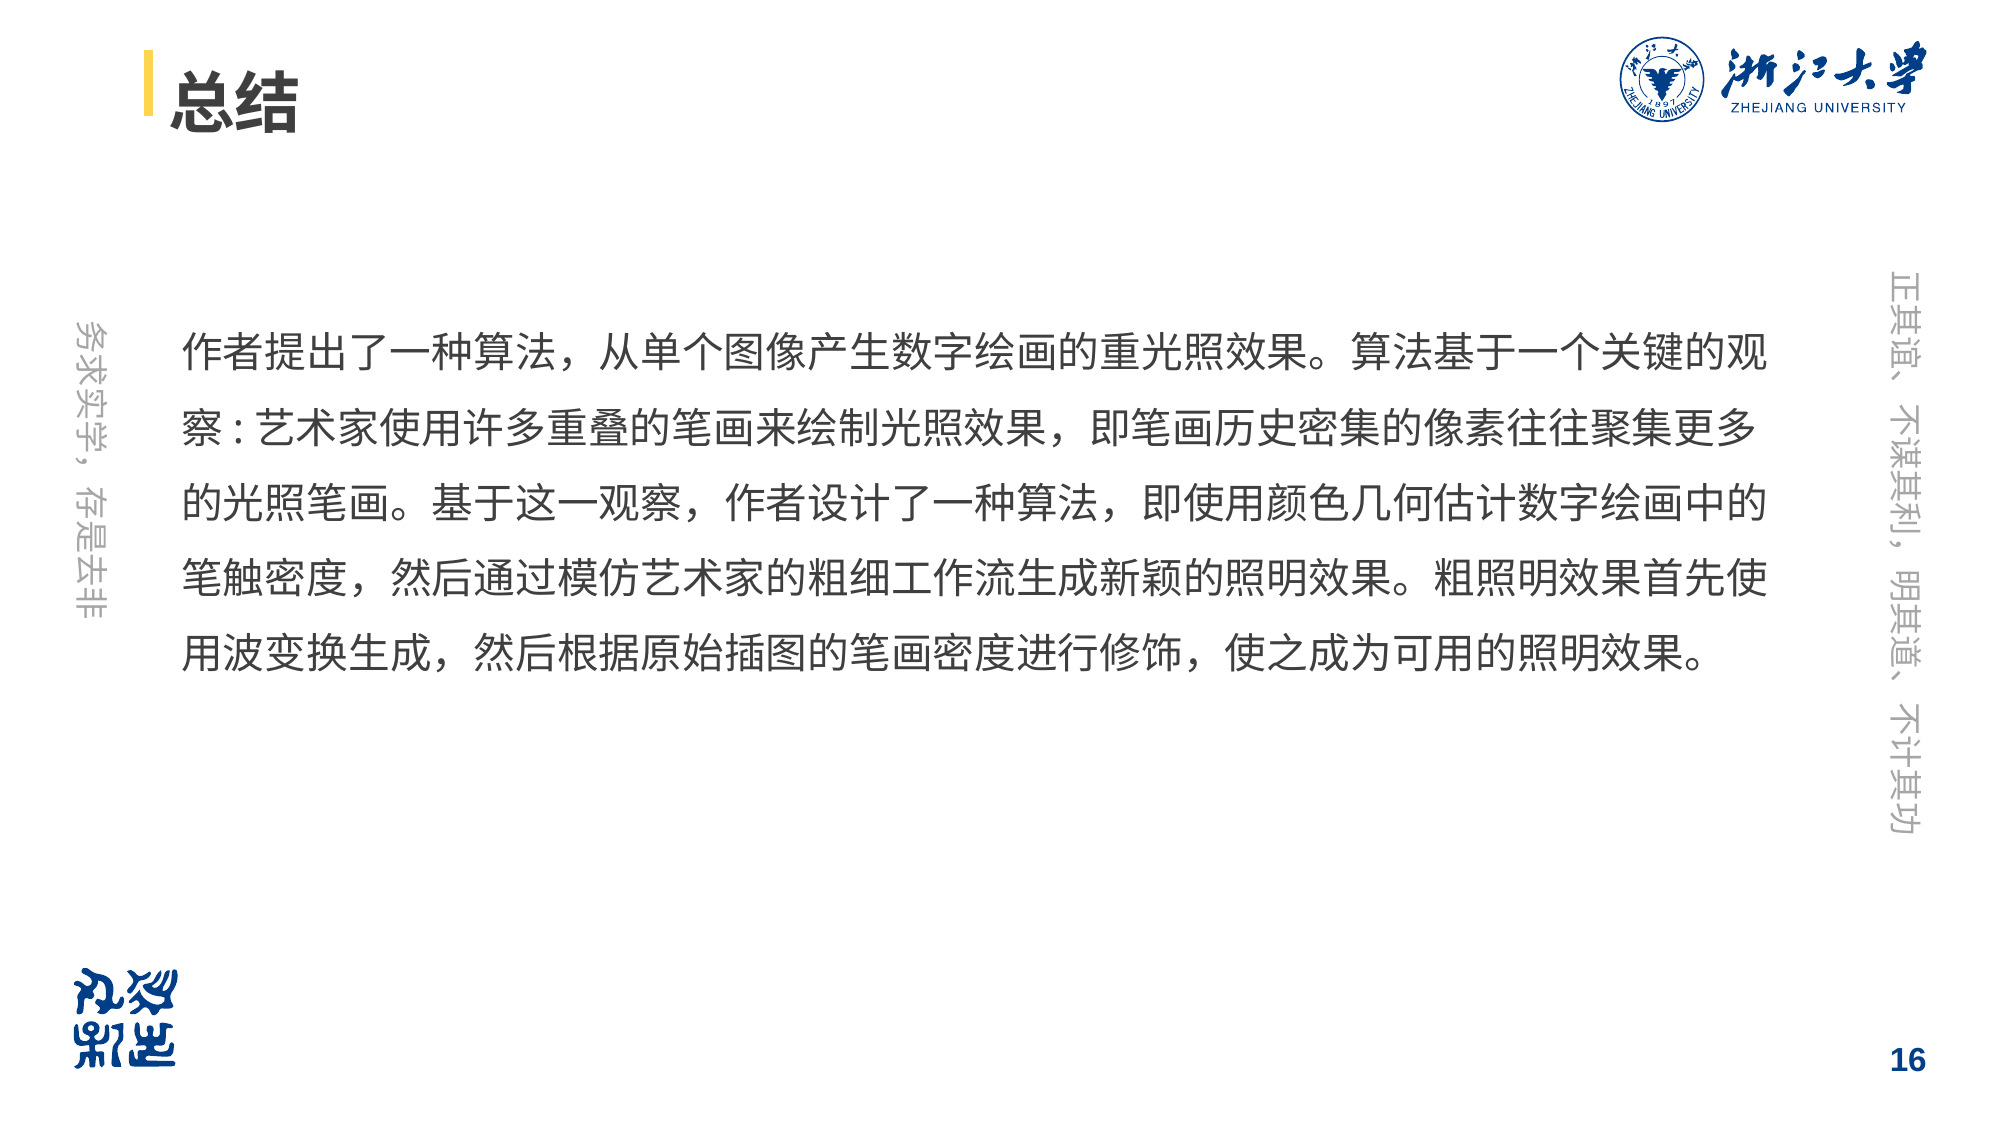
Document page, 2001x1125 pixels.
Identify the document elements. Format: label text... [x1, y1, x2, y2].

text_box 作者提出了一种算法，从单个图像产生数字绘画的重光照效果。算法基于一个关键的观察:艺术家使用许多重叠的笔画来绘制光照效果，即笔画历史密集的像素往往聚集更多的光照笔画。基于这一观察，作者设计了一种算法，即使用颜色几何估计数字绘画中的笔触密度，然后通过模仿艺术家的粗细工作流生成新颖的照明效果。粗照明效果首先使用波变换生成，然后根据原始插图的笔画密度进行修饰，使之成为可用的照明效果。 [181, 252, 1793, 726]
text_box 总结 [168, 56, 1588, 155]
slide_number 16 [1476, 1022, 1927, 1079]
